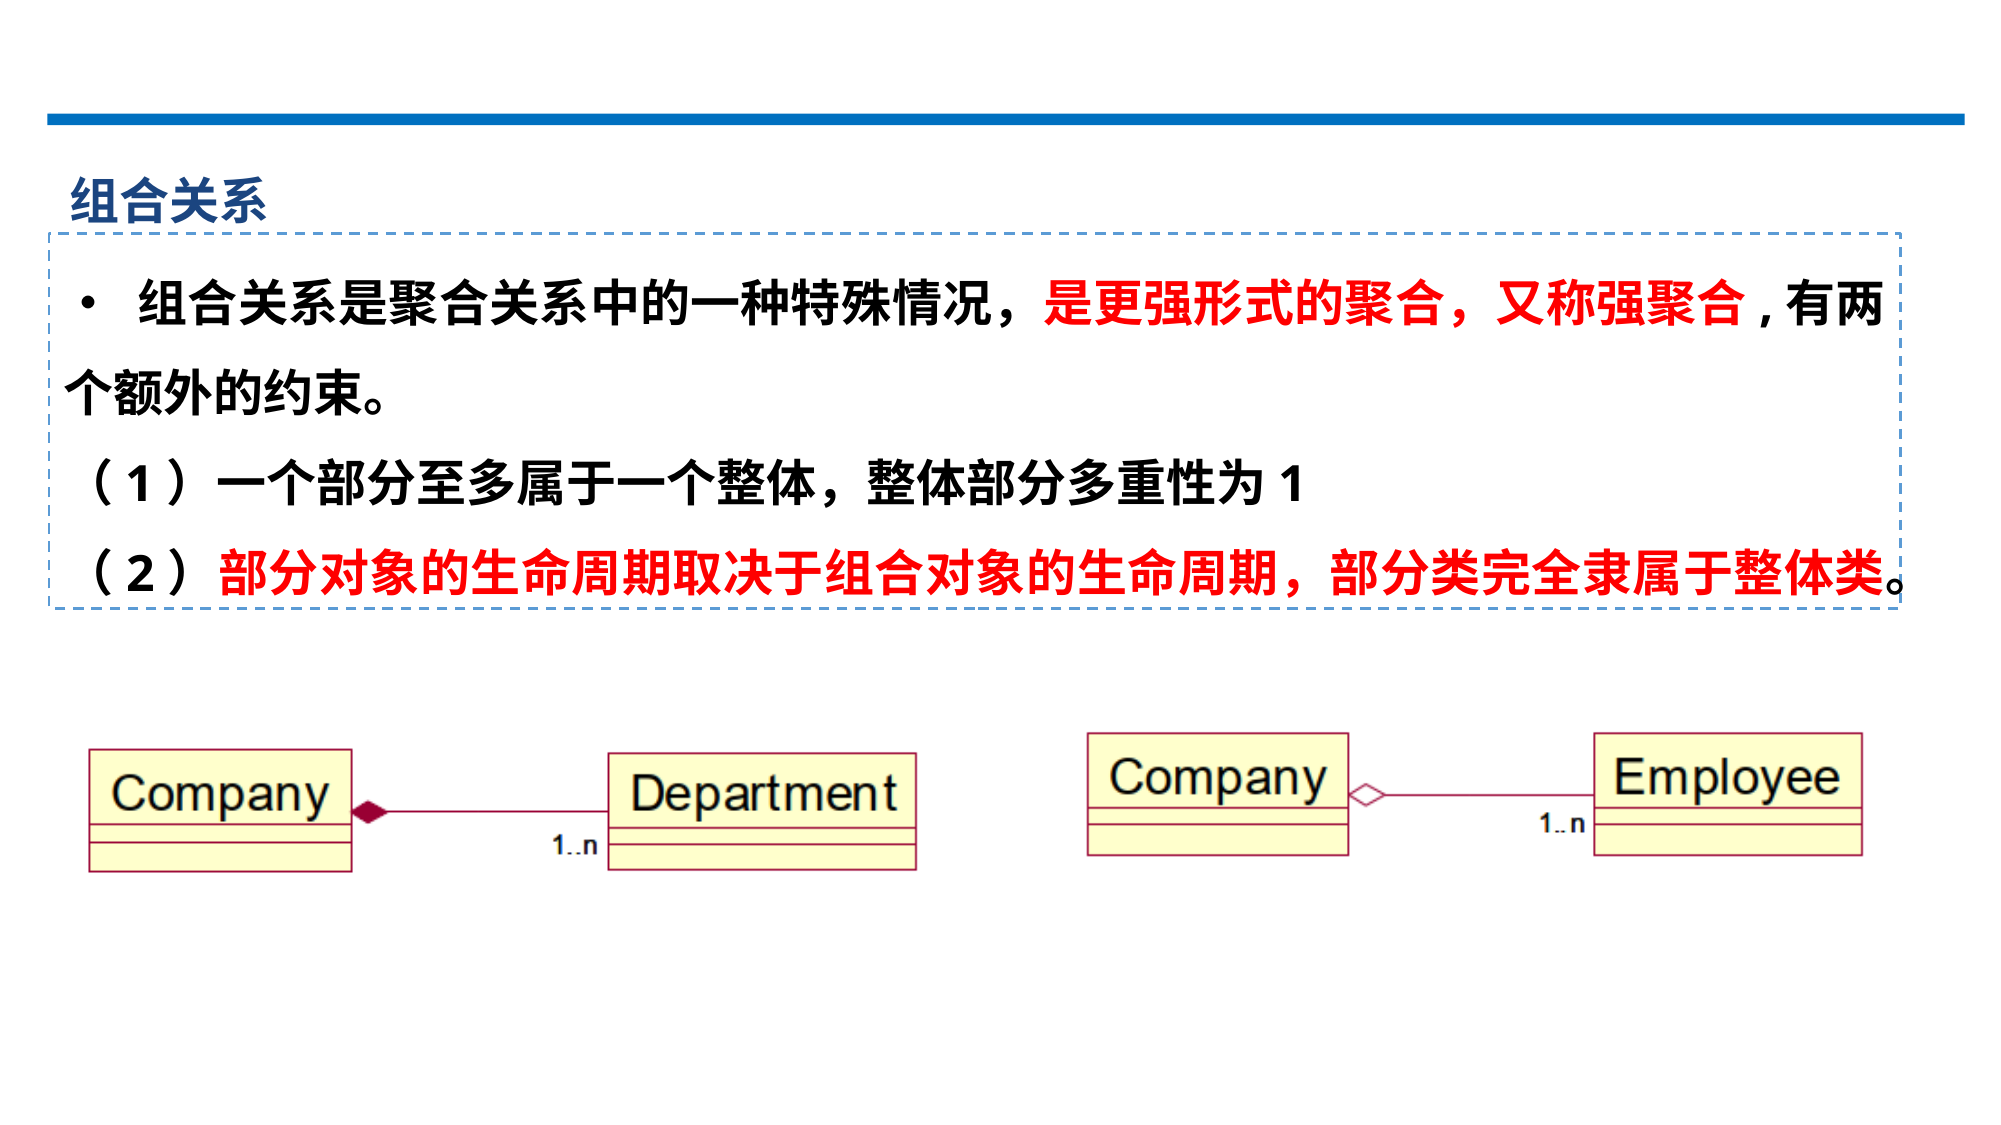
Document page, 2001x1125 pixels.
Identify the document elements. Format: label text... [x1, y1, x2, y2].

text_box 组合关系 [54, 131, 2000, 237]
text_box • 组合关系是聚合关系中的一种特殊情况，是更强形式的聚合，又称强聚合,有两个额外的约束。 （1）一个部分至多属于一个整体，整体部分多重性为1 （2）部分对象的生命周期取决于组合对象的生命周期，部分类完全隶属于整体类。 [49, 233, 1901, 609]
picture [31, 720, 1923, 882]
